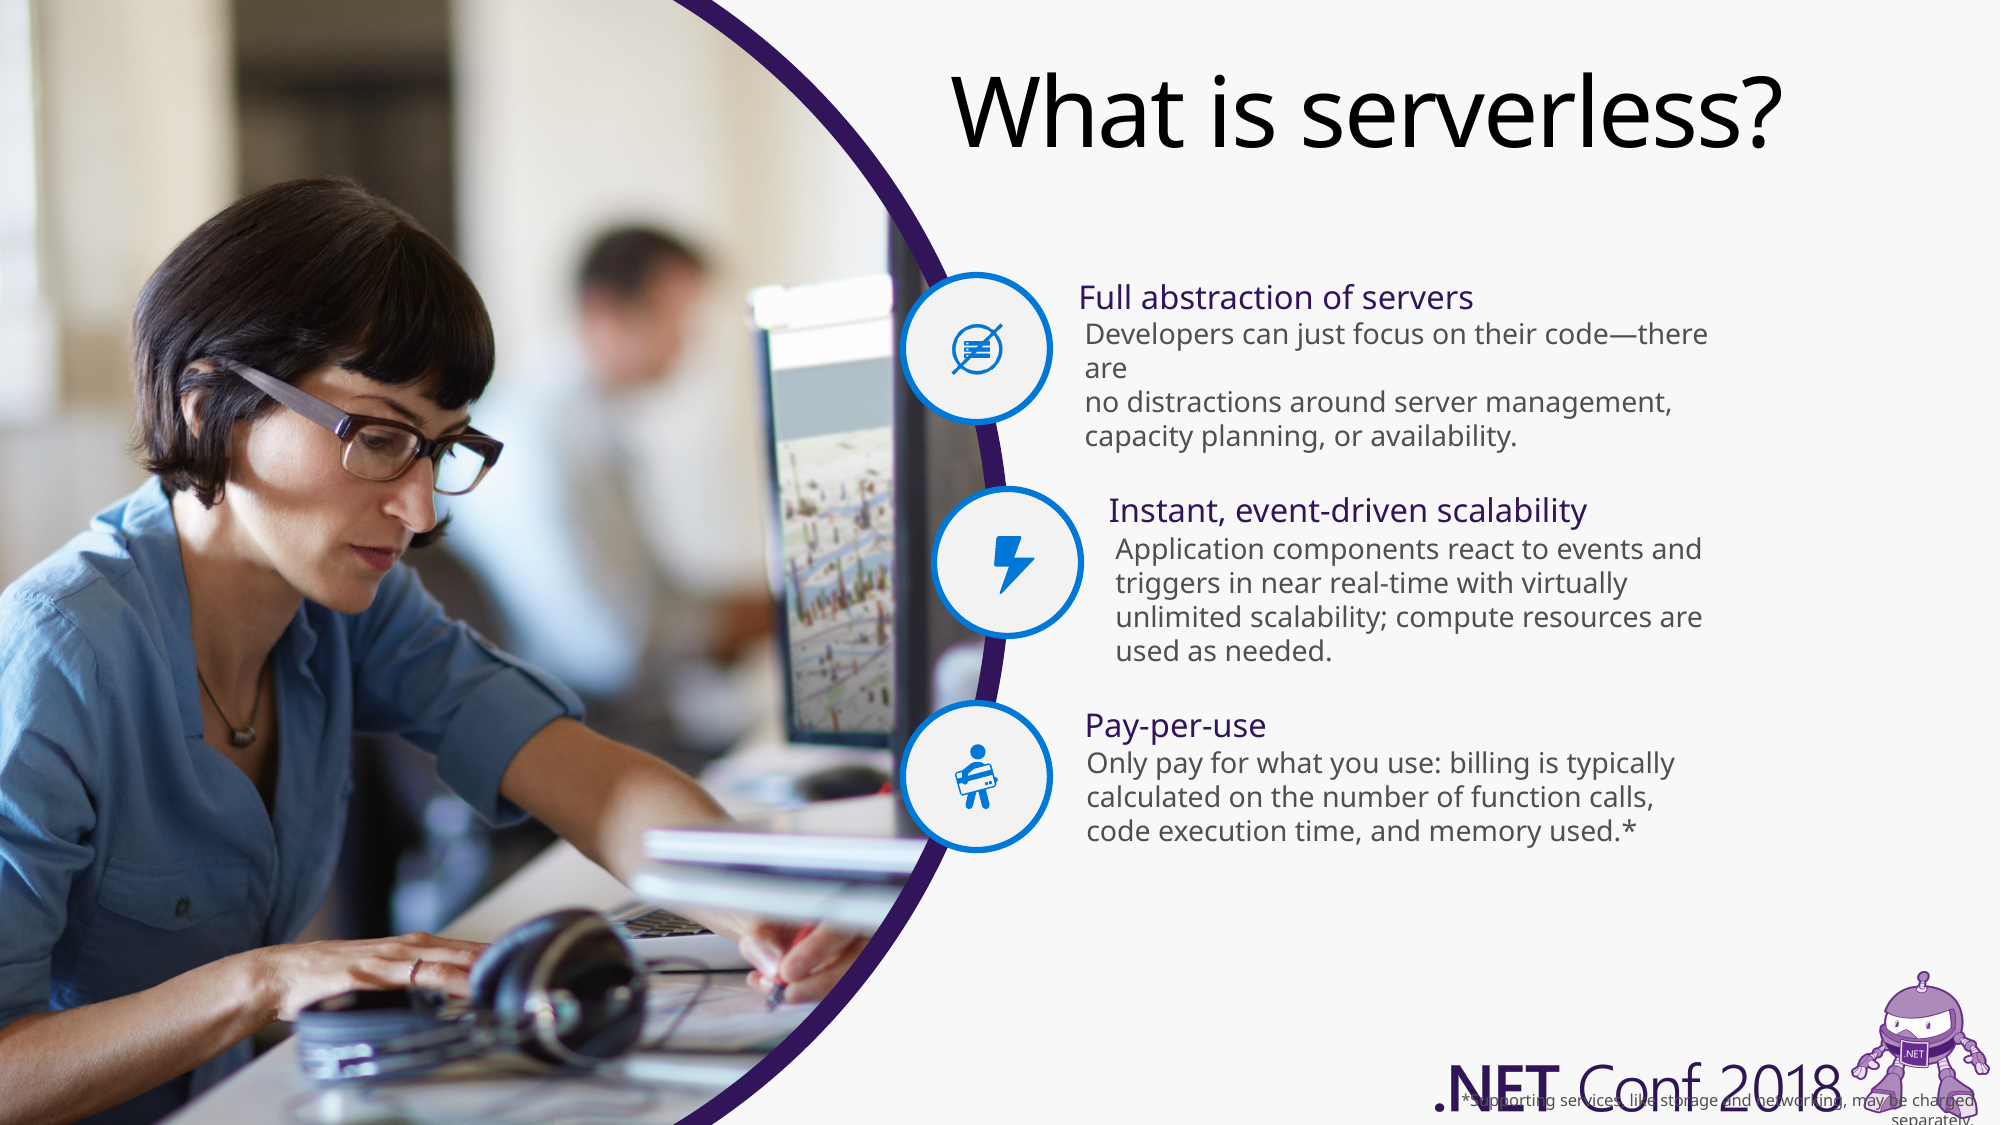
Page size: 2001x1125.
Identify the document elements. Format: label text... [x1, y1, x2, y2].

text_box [902, 696, 1763, 857]
picture [1435, 1062, 1841, 1082]
picture [1851, 971, 1990, 1119]
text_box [902, 269, 1762, 428]
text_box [933, 482, 1756, 643]
text_box *Supporting services, like storage and networking, may be charged separately. [1367, 1082, 1989, 1125]
title What is serverless? [1001, 47, 1957, 196]
picture [0, 0, 1001, 1125]
